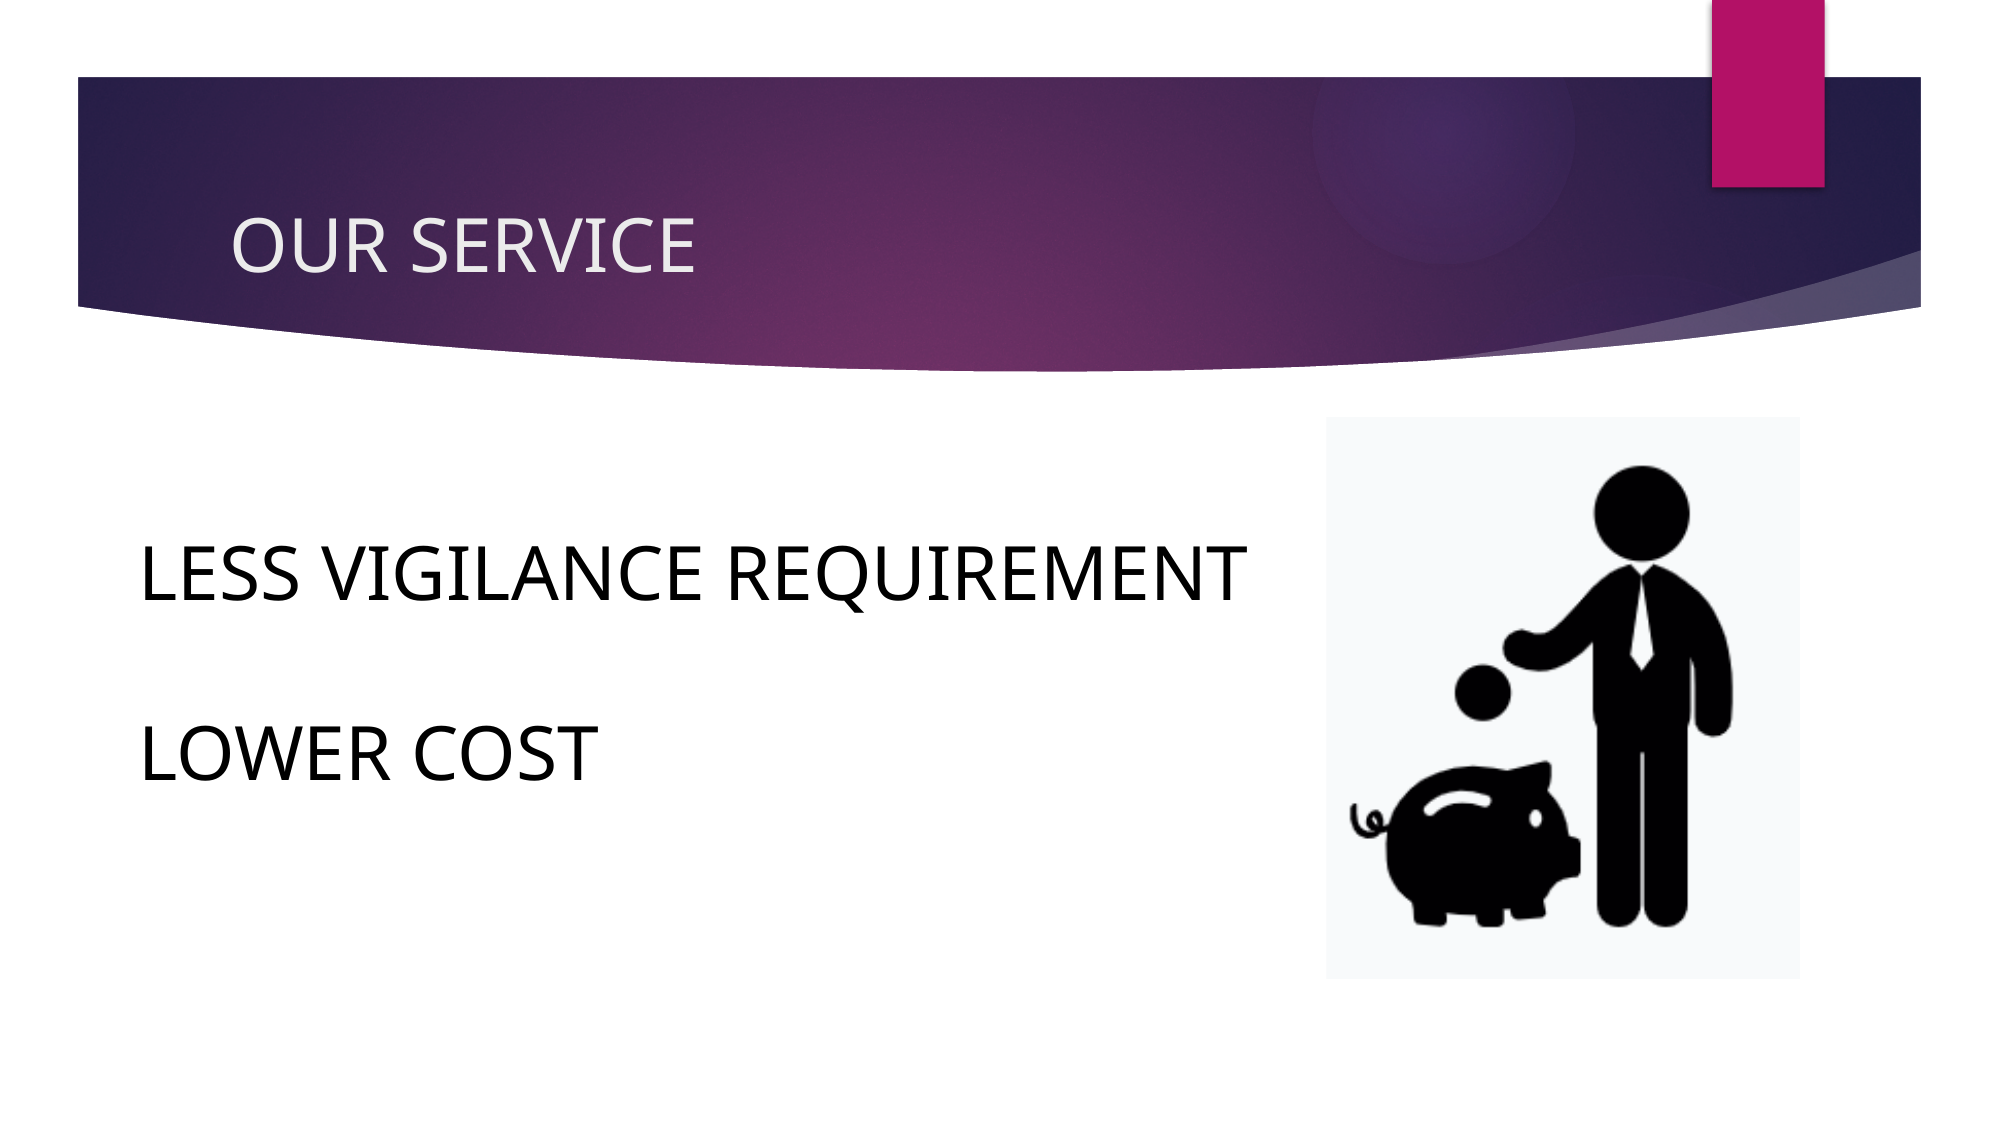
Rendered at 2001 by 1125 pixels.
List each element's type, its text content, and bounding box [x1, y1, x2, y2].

title LESS VIGILANCE REQUIREMENT LOWER COST [123, 450, 1290, 872]
text_box OUR SERVICE [214, 184, 1652, 301]
picture [1326, 416, 1801, 979]
